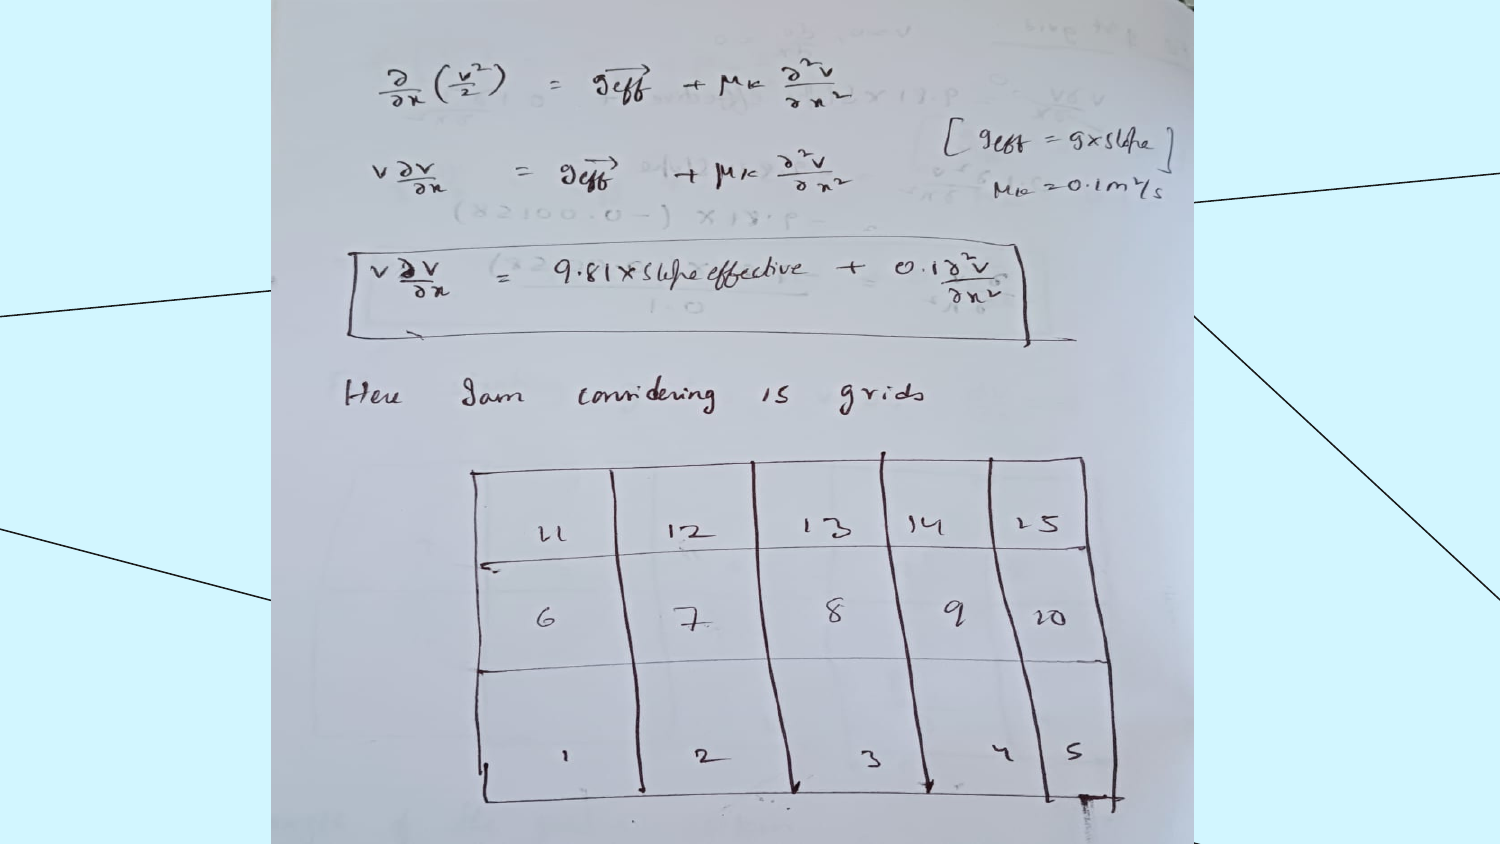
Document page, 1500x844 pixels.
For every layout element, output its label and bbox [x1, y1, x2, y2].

picture [270, 0, 1194, 844]
